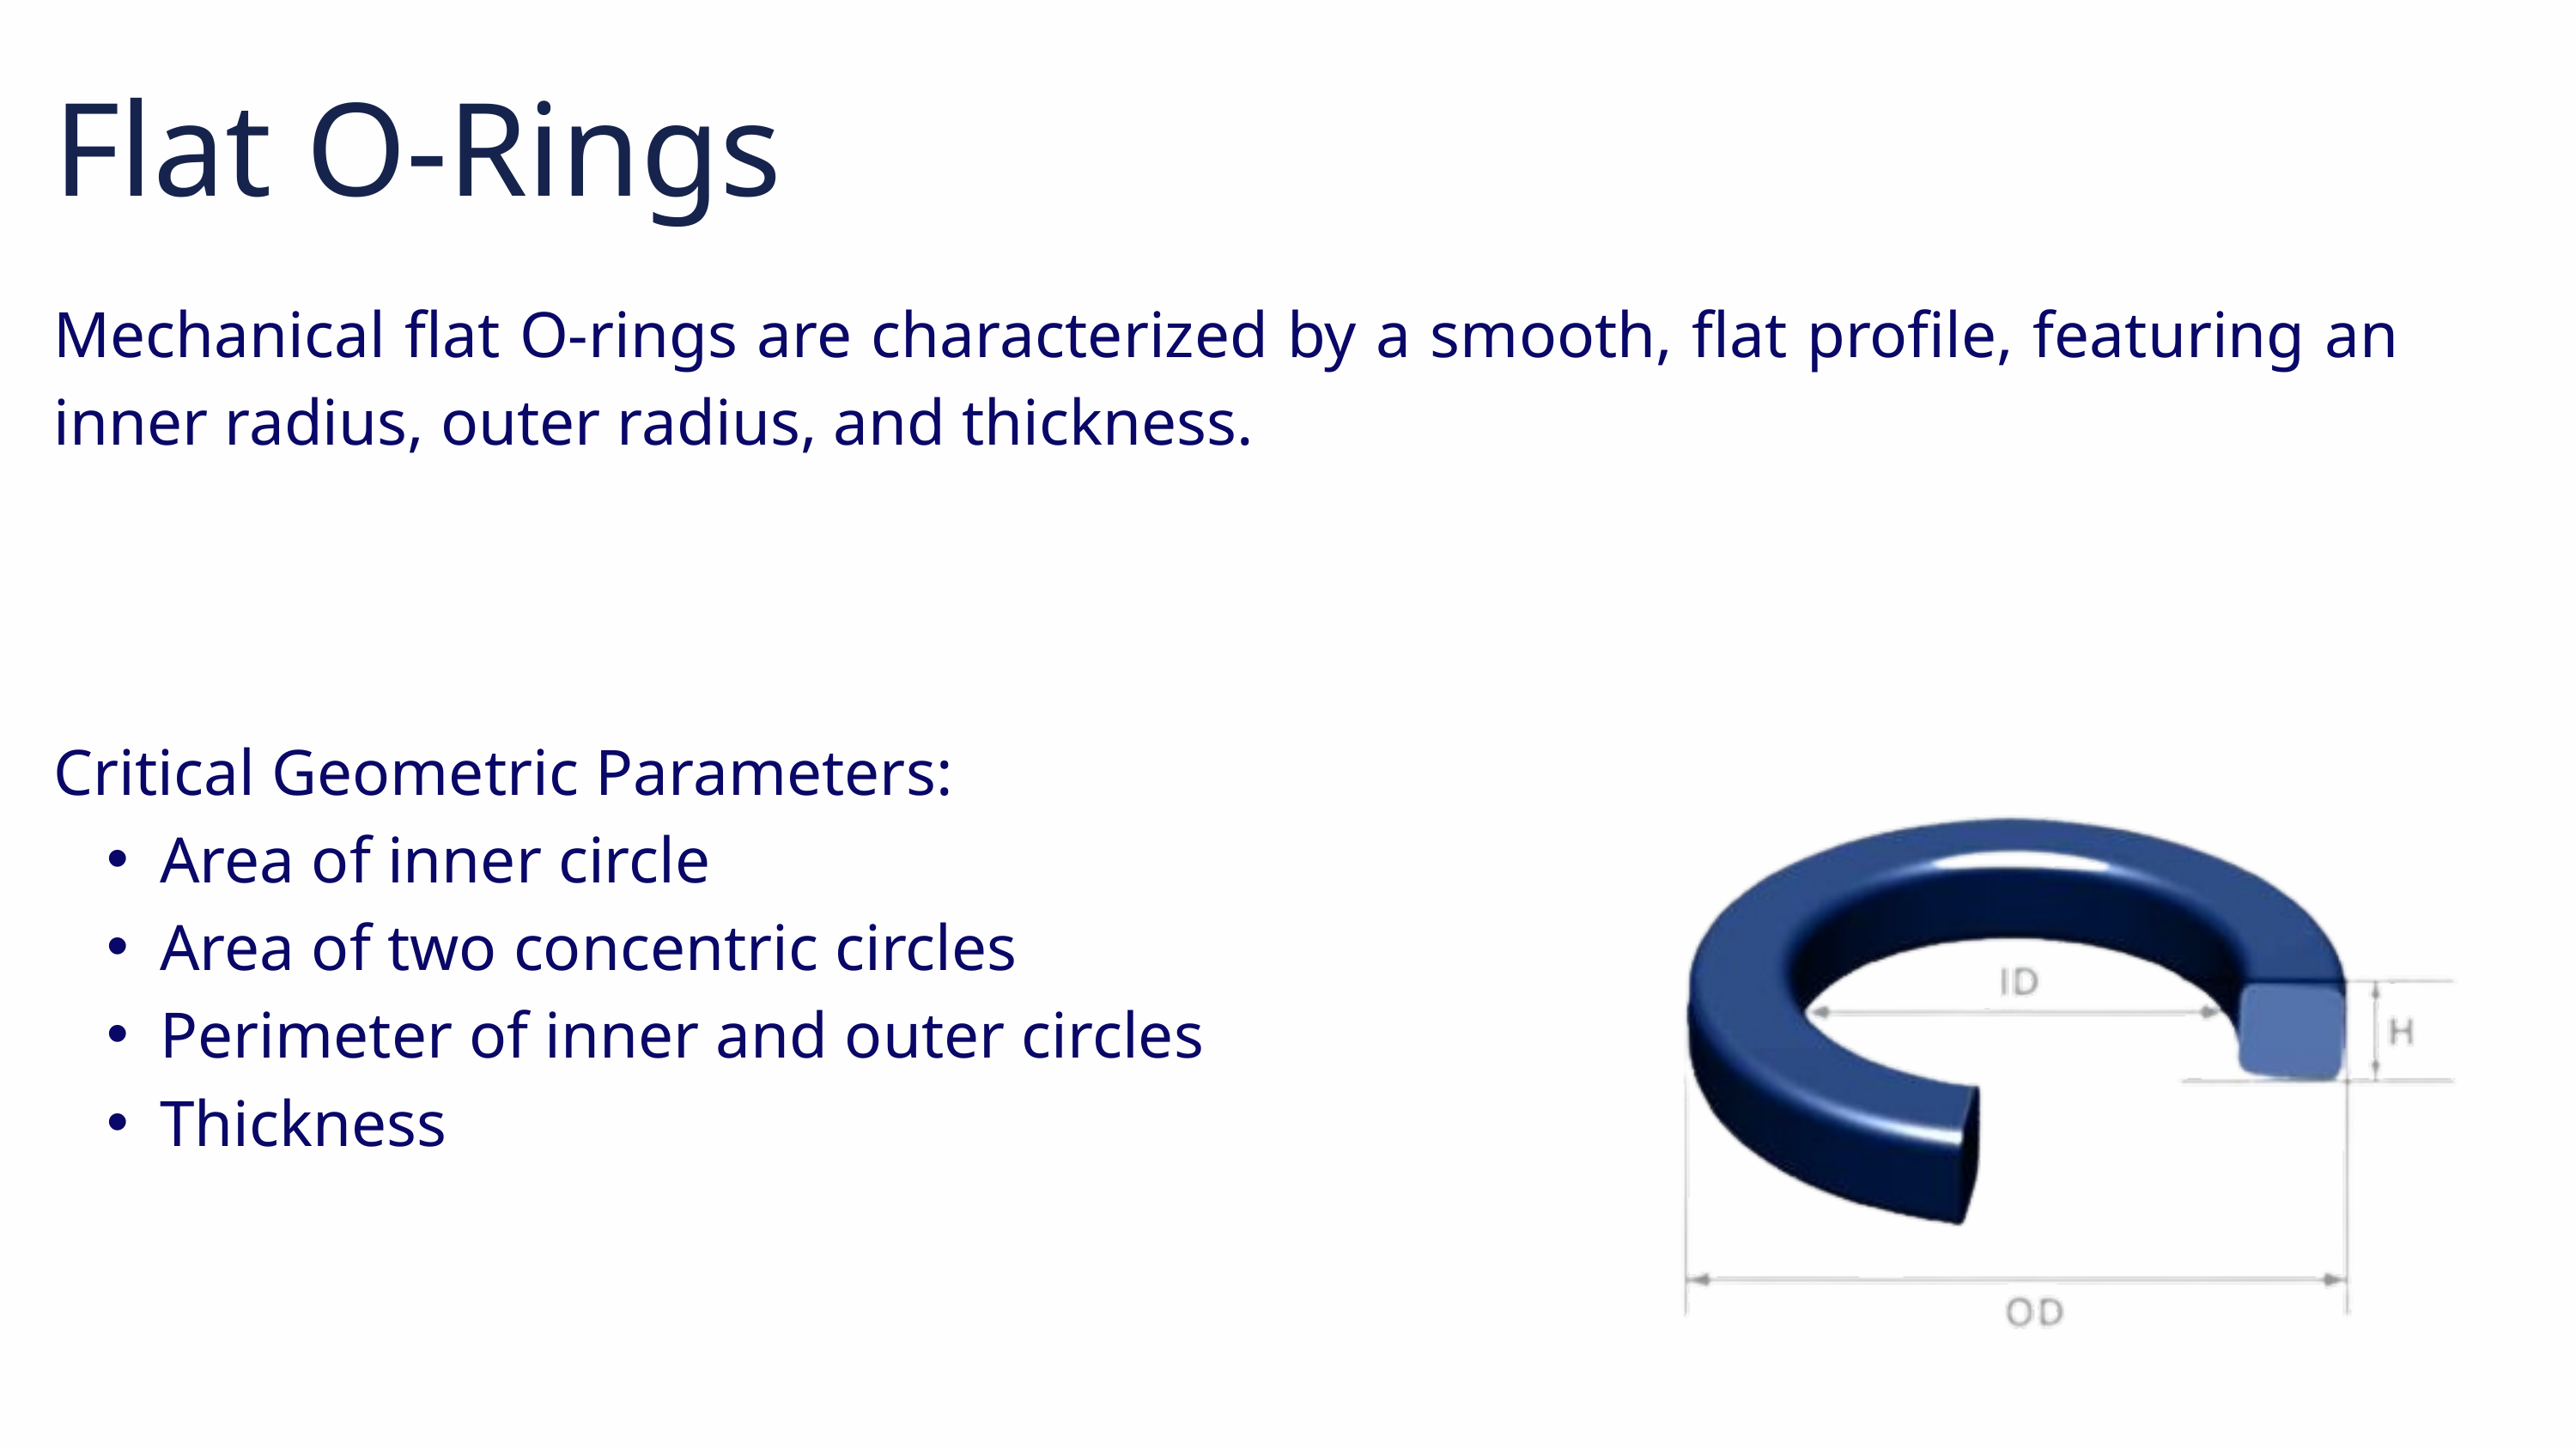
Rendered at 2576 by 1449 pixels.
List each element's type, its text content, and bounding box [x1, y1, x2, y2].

text_box [1664, 788, 2468, 1348]
text_box Flat O-Rings [53, 76, 1050, 222]
text_box Mechanical flat O-rings are characterized by a smooth, flat profile, featuring an inner radius, outer radius, and thickness. Critical Geometric Parameters: Area of inner circle Area of two concentric circles Perimeter of inner and outer circles Thickness [53, 282, 2401, 1246]
